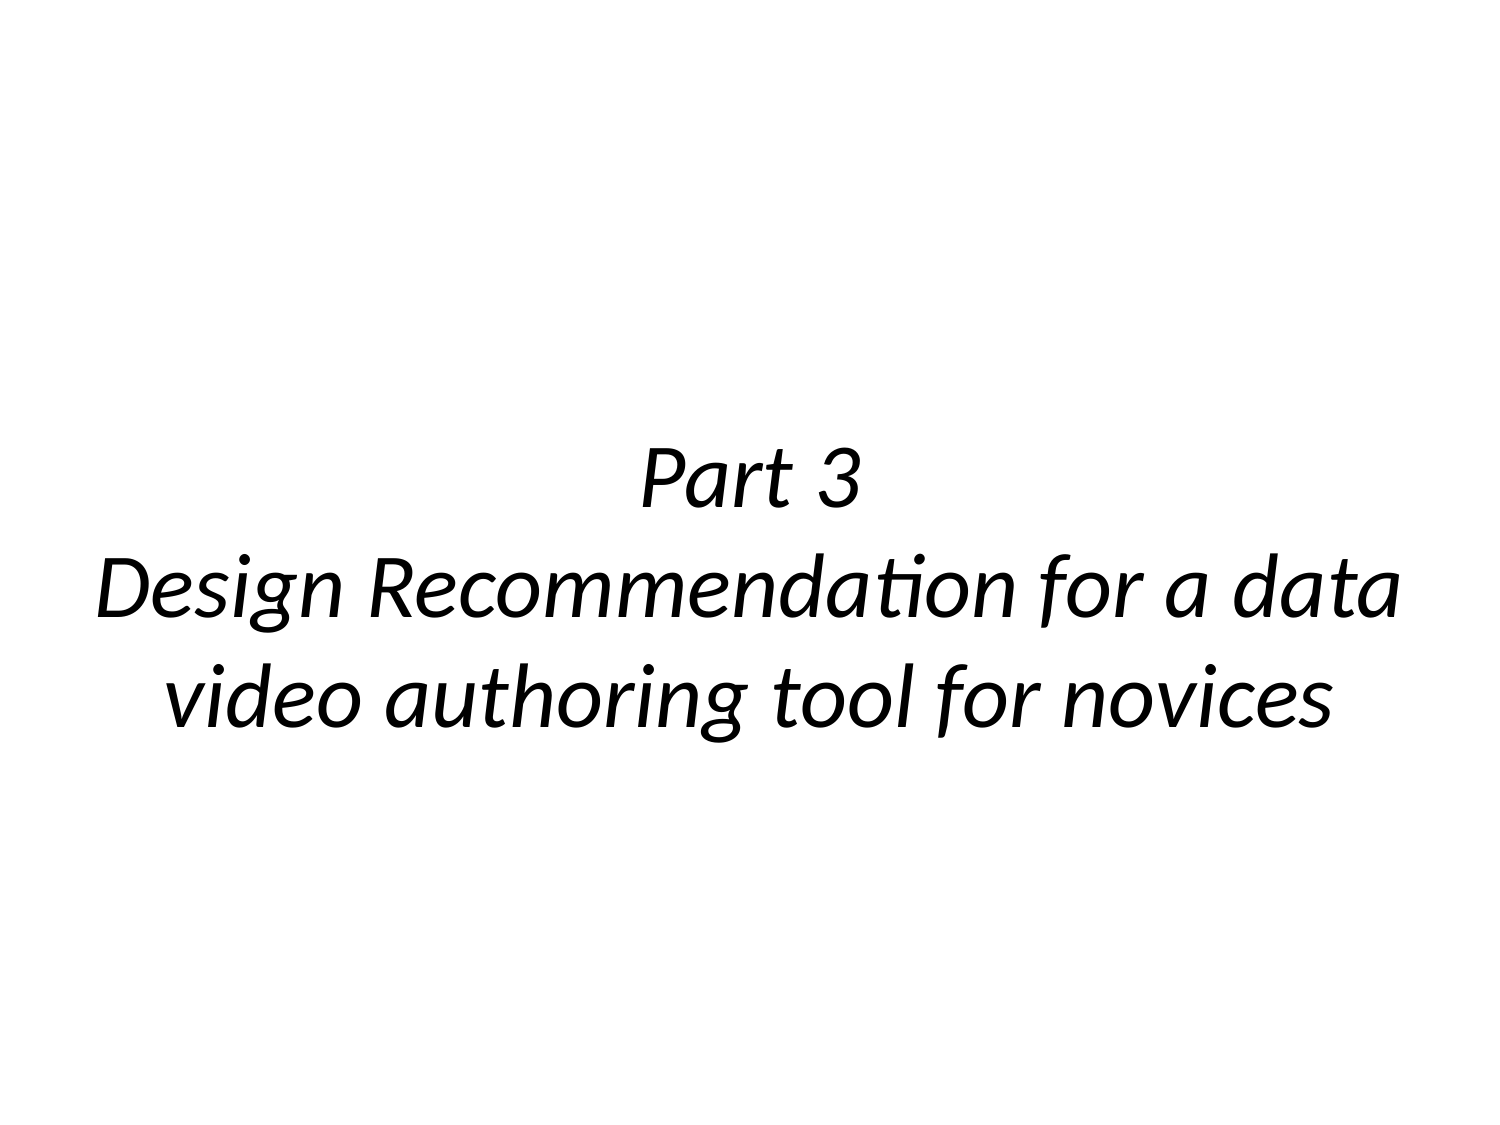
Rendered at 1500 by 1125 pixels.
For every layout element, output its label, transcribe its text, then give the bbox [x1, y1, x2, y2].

title Part 3 Design Recommendation for a data video authoring tool for novices [75, 425, 1425, 738]
